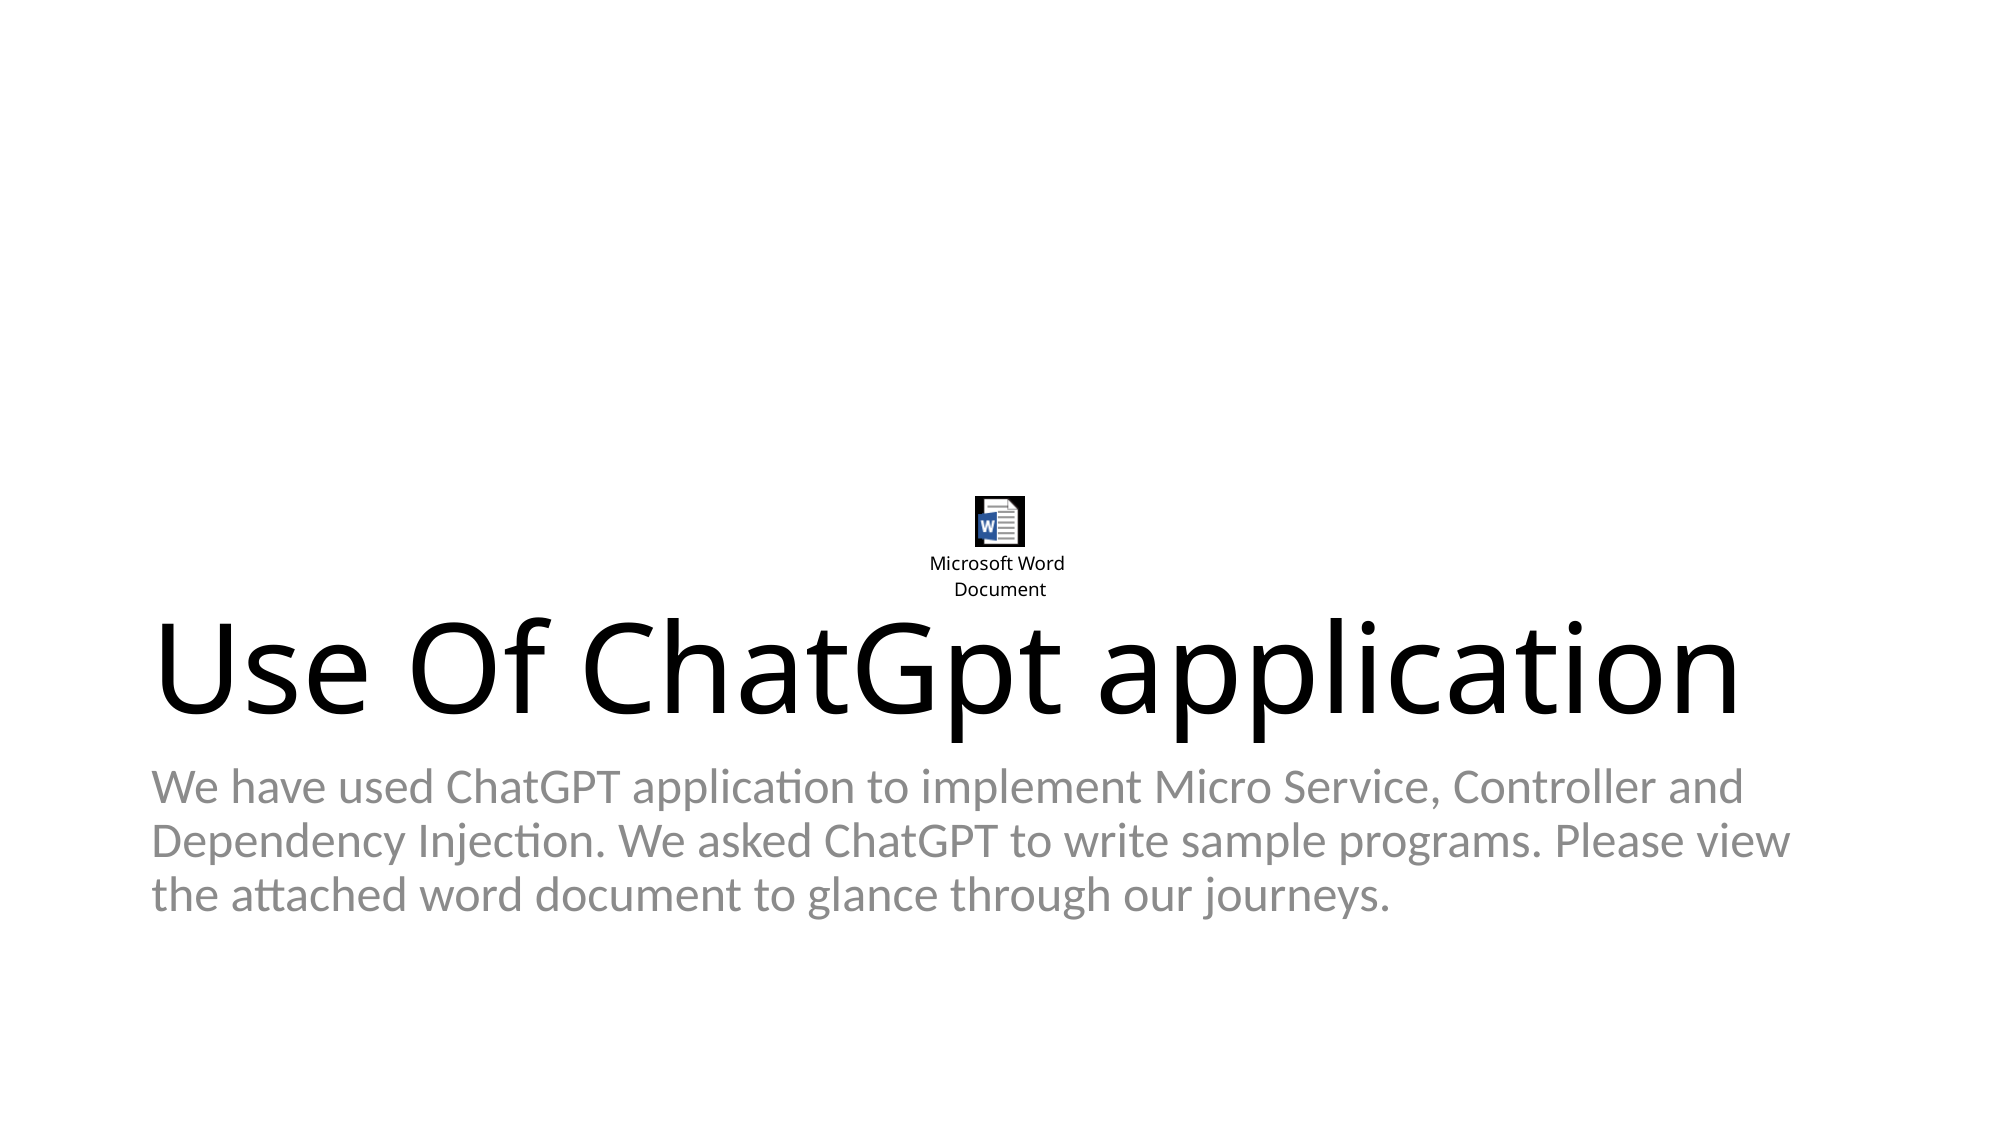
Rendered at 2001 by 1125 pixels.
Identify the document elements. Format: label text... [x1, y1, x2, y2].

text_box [924, 496, 1075, 629]
list We have used ChatGPT application to implement Micro Service, Controller and Dependency Injection. We asked ChatGPT to write sample programs. Please view the attached word document to glance through our journeys. [136, 752, 1862, 999]
title Use Of ChatGpt application [136, 280, 1862, 749]
